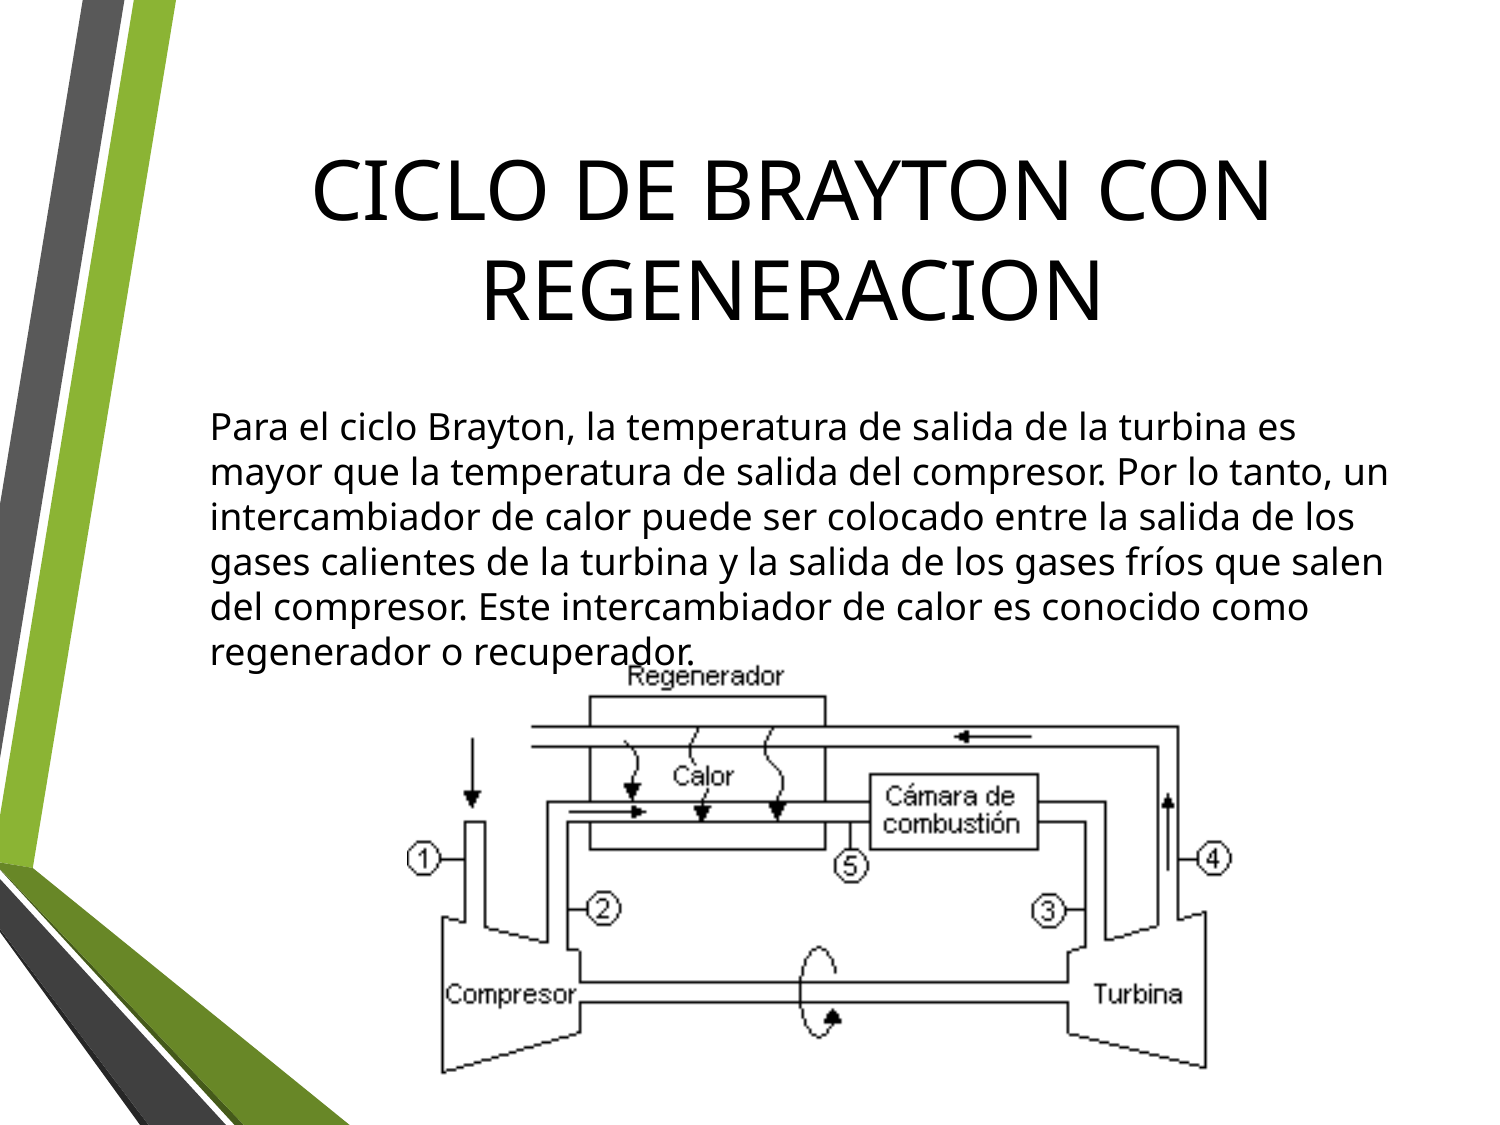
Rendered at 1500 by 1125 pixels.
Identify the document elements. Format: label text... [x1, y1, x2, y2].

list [407, 656, 1235, 1077]
text_box Para el ciclo Brayton, la temperatura de salida de la turbina es mayor que la temperatura de salida del compresor. Por lo tanto, un intercambiador de calor puede ser colocado entre la salida de los gases calientes de la turbina y la salida de los gases fríos que salen del compresor. Este intercambiador de calor es conocido como regenerador o recuperador. [194, 395, 1425, 681]
title CICLO DE BRAYTON CON REGENERACION [161, 75, 1425, 400]
